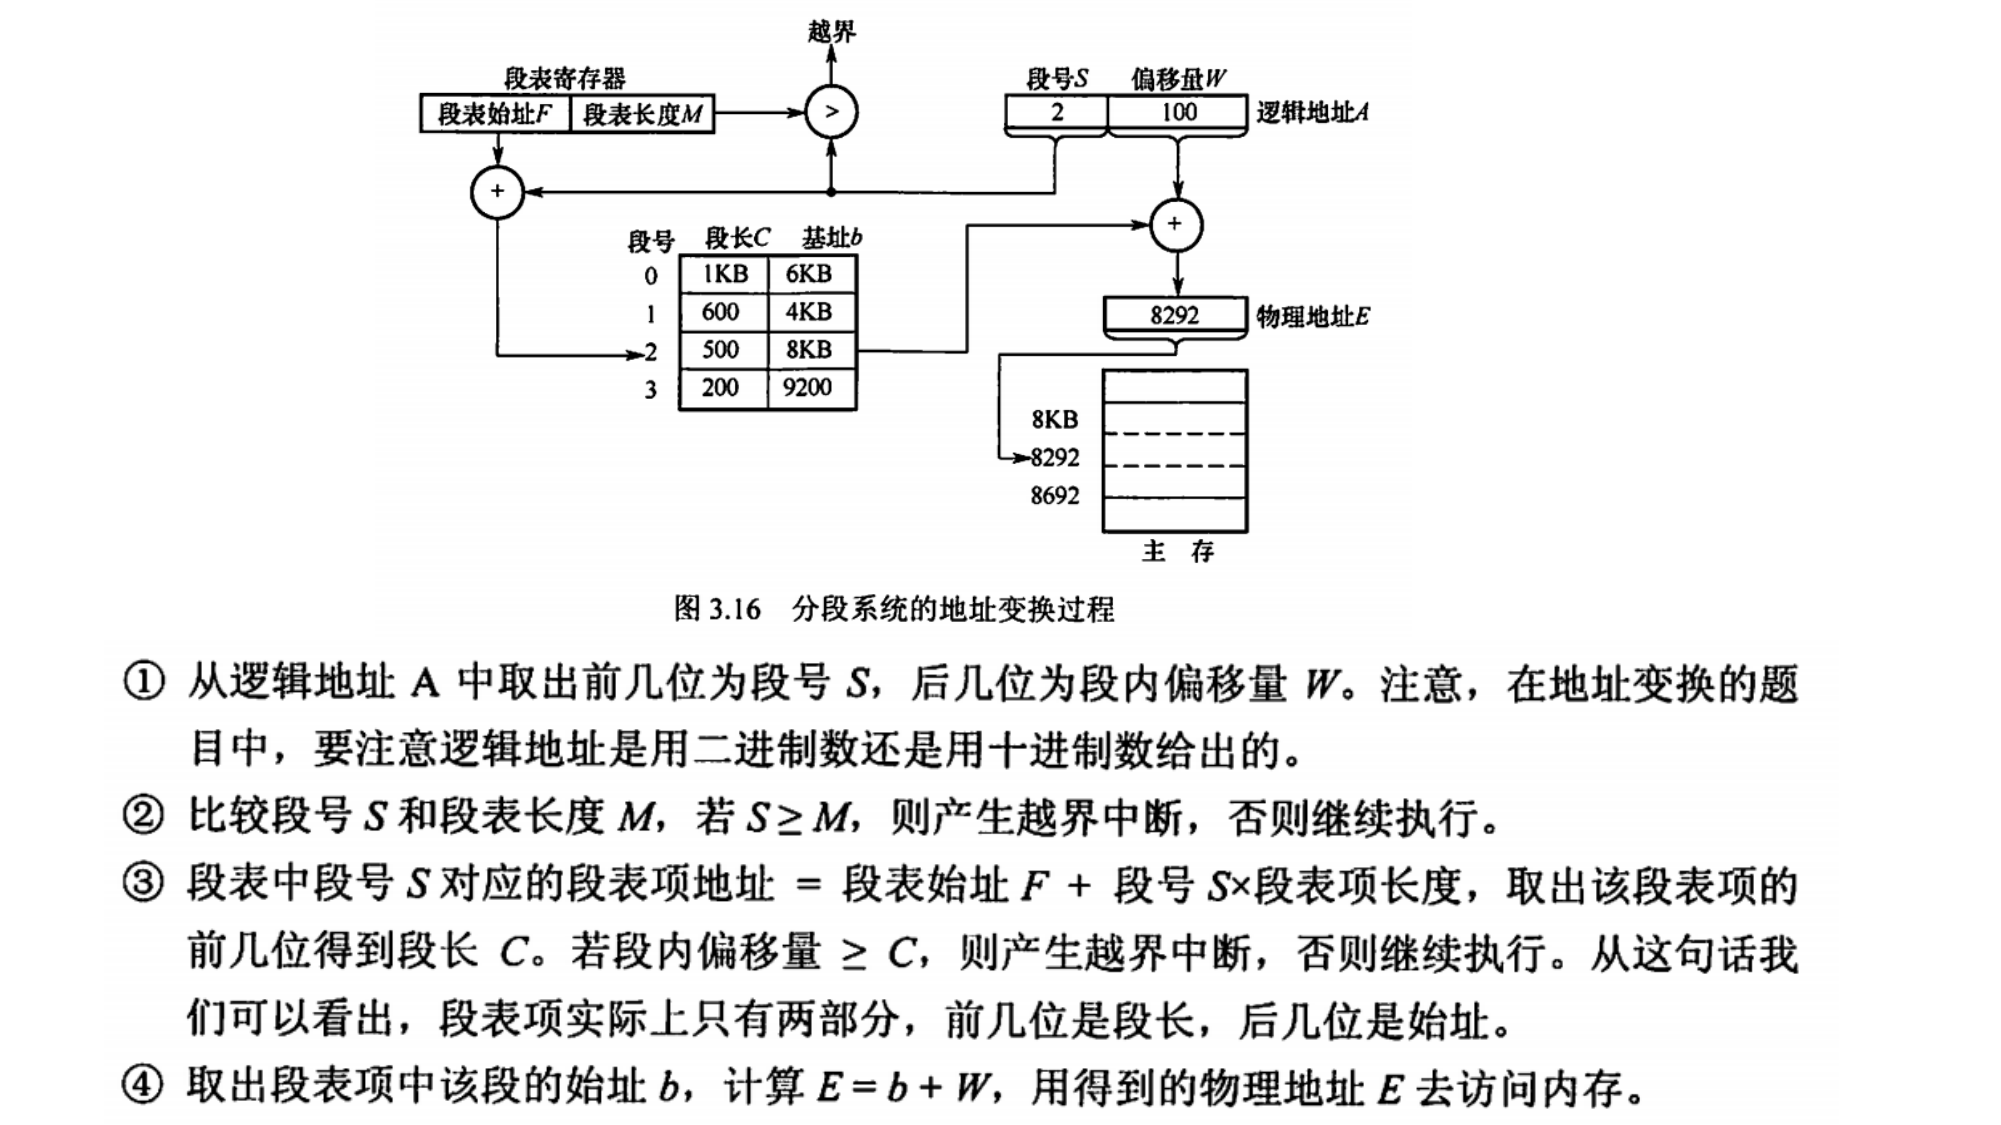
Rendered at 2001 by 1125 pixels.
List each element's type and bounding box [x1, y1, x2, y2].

picture [104, 638, 1839, 1125]
picture [375, 0, 1412, 637]
